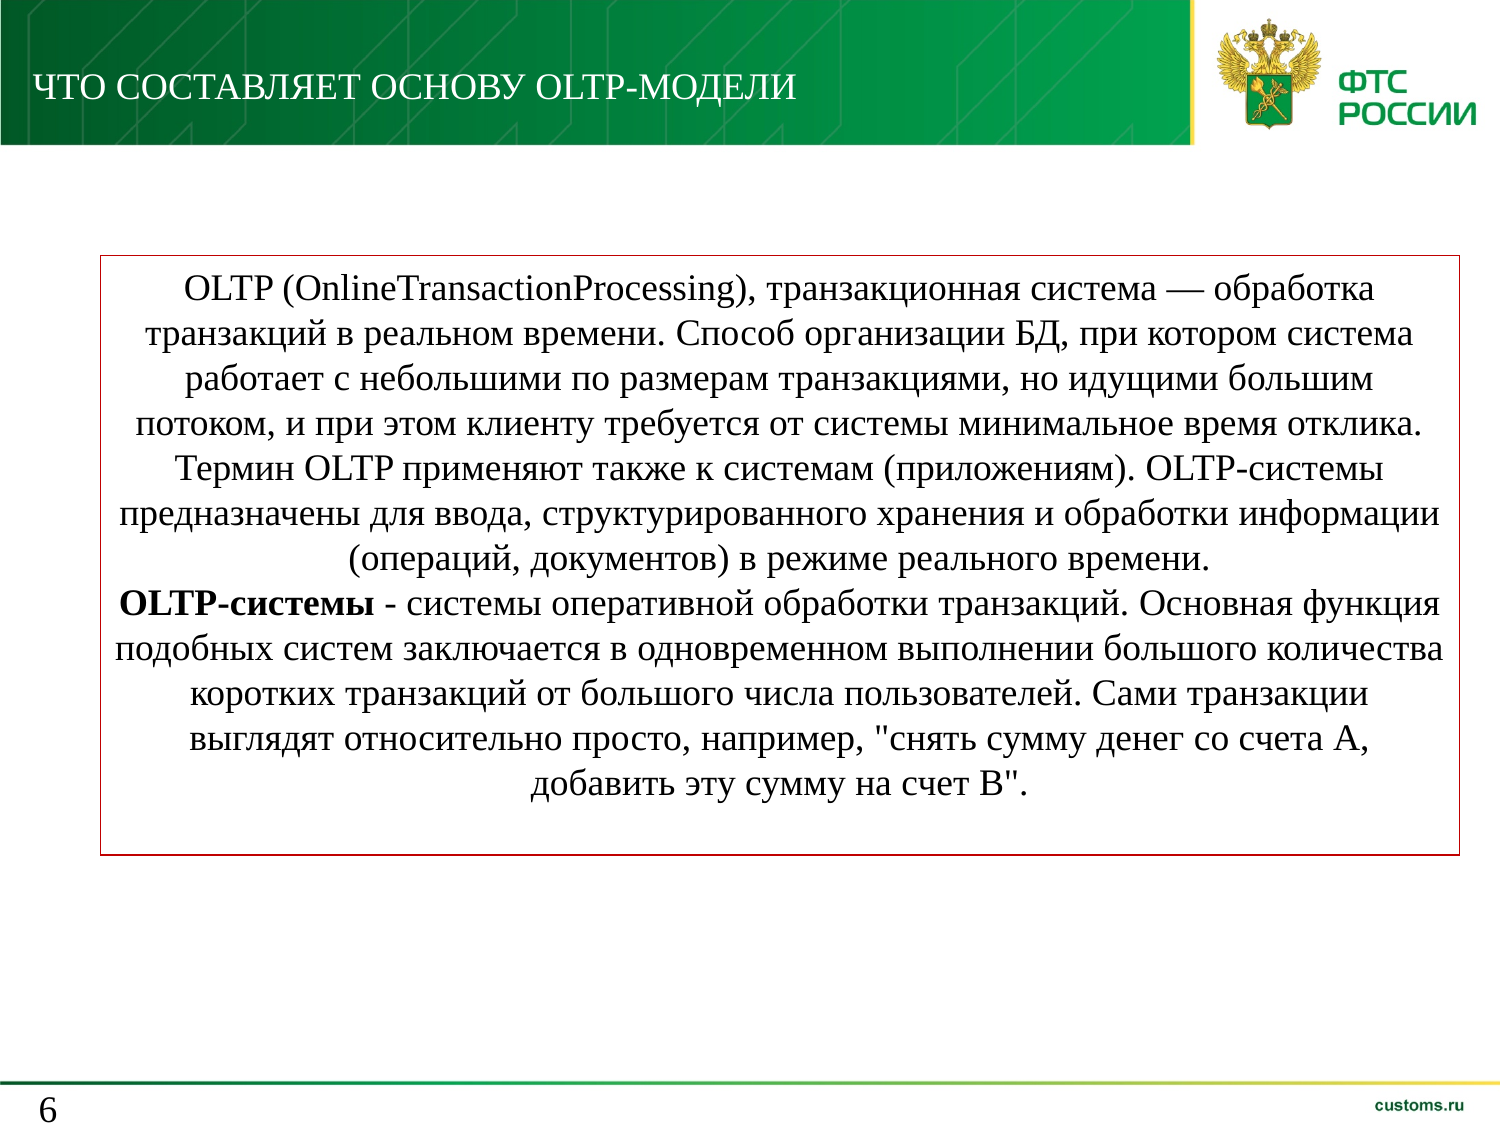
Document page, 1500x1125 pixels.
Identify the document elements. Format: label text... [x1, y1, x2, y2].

text_box OLTP (OnlineTransactionProcessing), транзакционная система — обработка транзакций в реальном времени. Способ организации БД, при котором система работает с небольшими по размерам транзакциями, но идущими большим потоком, и при этом клиенту требуется от системы минимальное время отклика. Термин OLTP применяют также к системам (приложениям). OLTP-системы предназначены для ввода, структурированного хранения и обработки информации (операций, документов) в режиме реального времени. OLTP-системы - системы оперативной обработки транзакций. Основная функция подобных систем заключается в одновременном выполнении большого количества коротких транзакций от большого числа пользователей. Сами транзакции выглядят относительно просто, например, "снять сумму денег со счета А, добавить эту сумму на счет В". [100, 255, 1460, 856]
picture [0, 0, 1500, 1125]
text_box 6 [23, 1092, 128, 1124]
title ЧТО СОСТАВЛЯЕТ ОСНОВУ OLTP-МОДЕЛИ [17, 30, 1413, 145]
